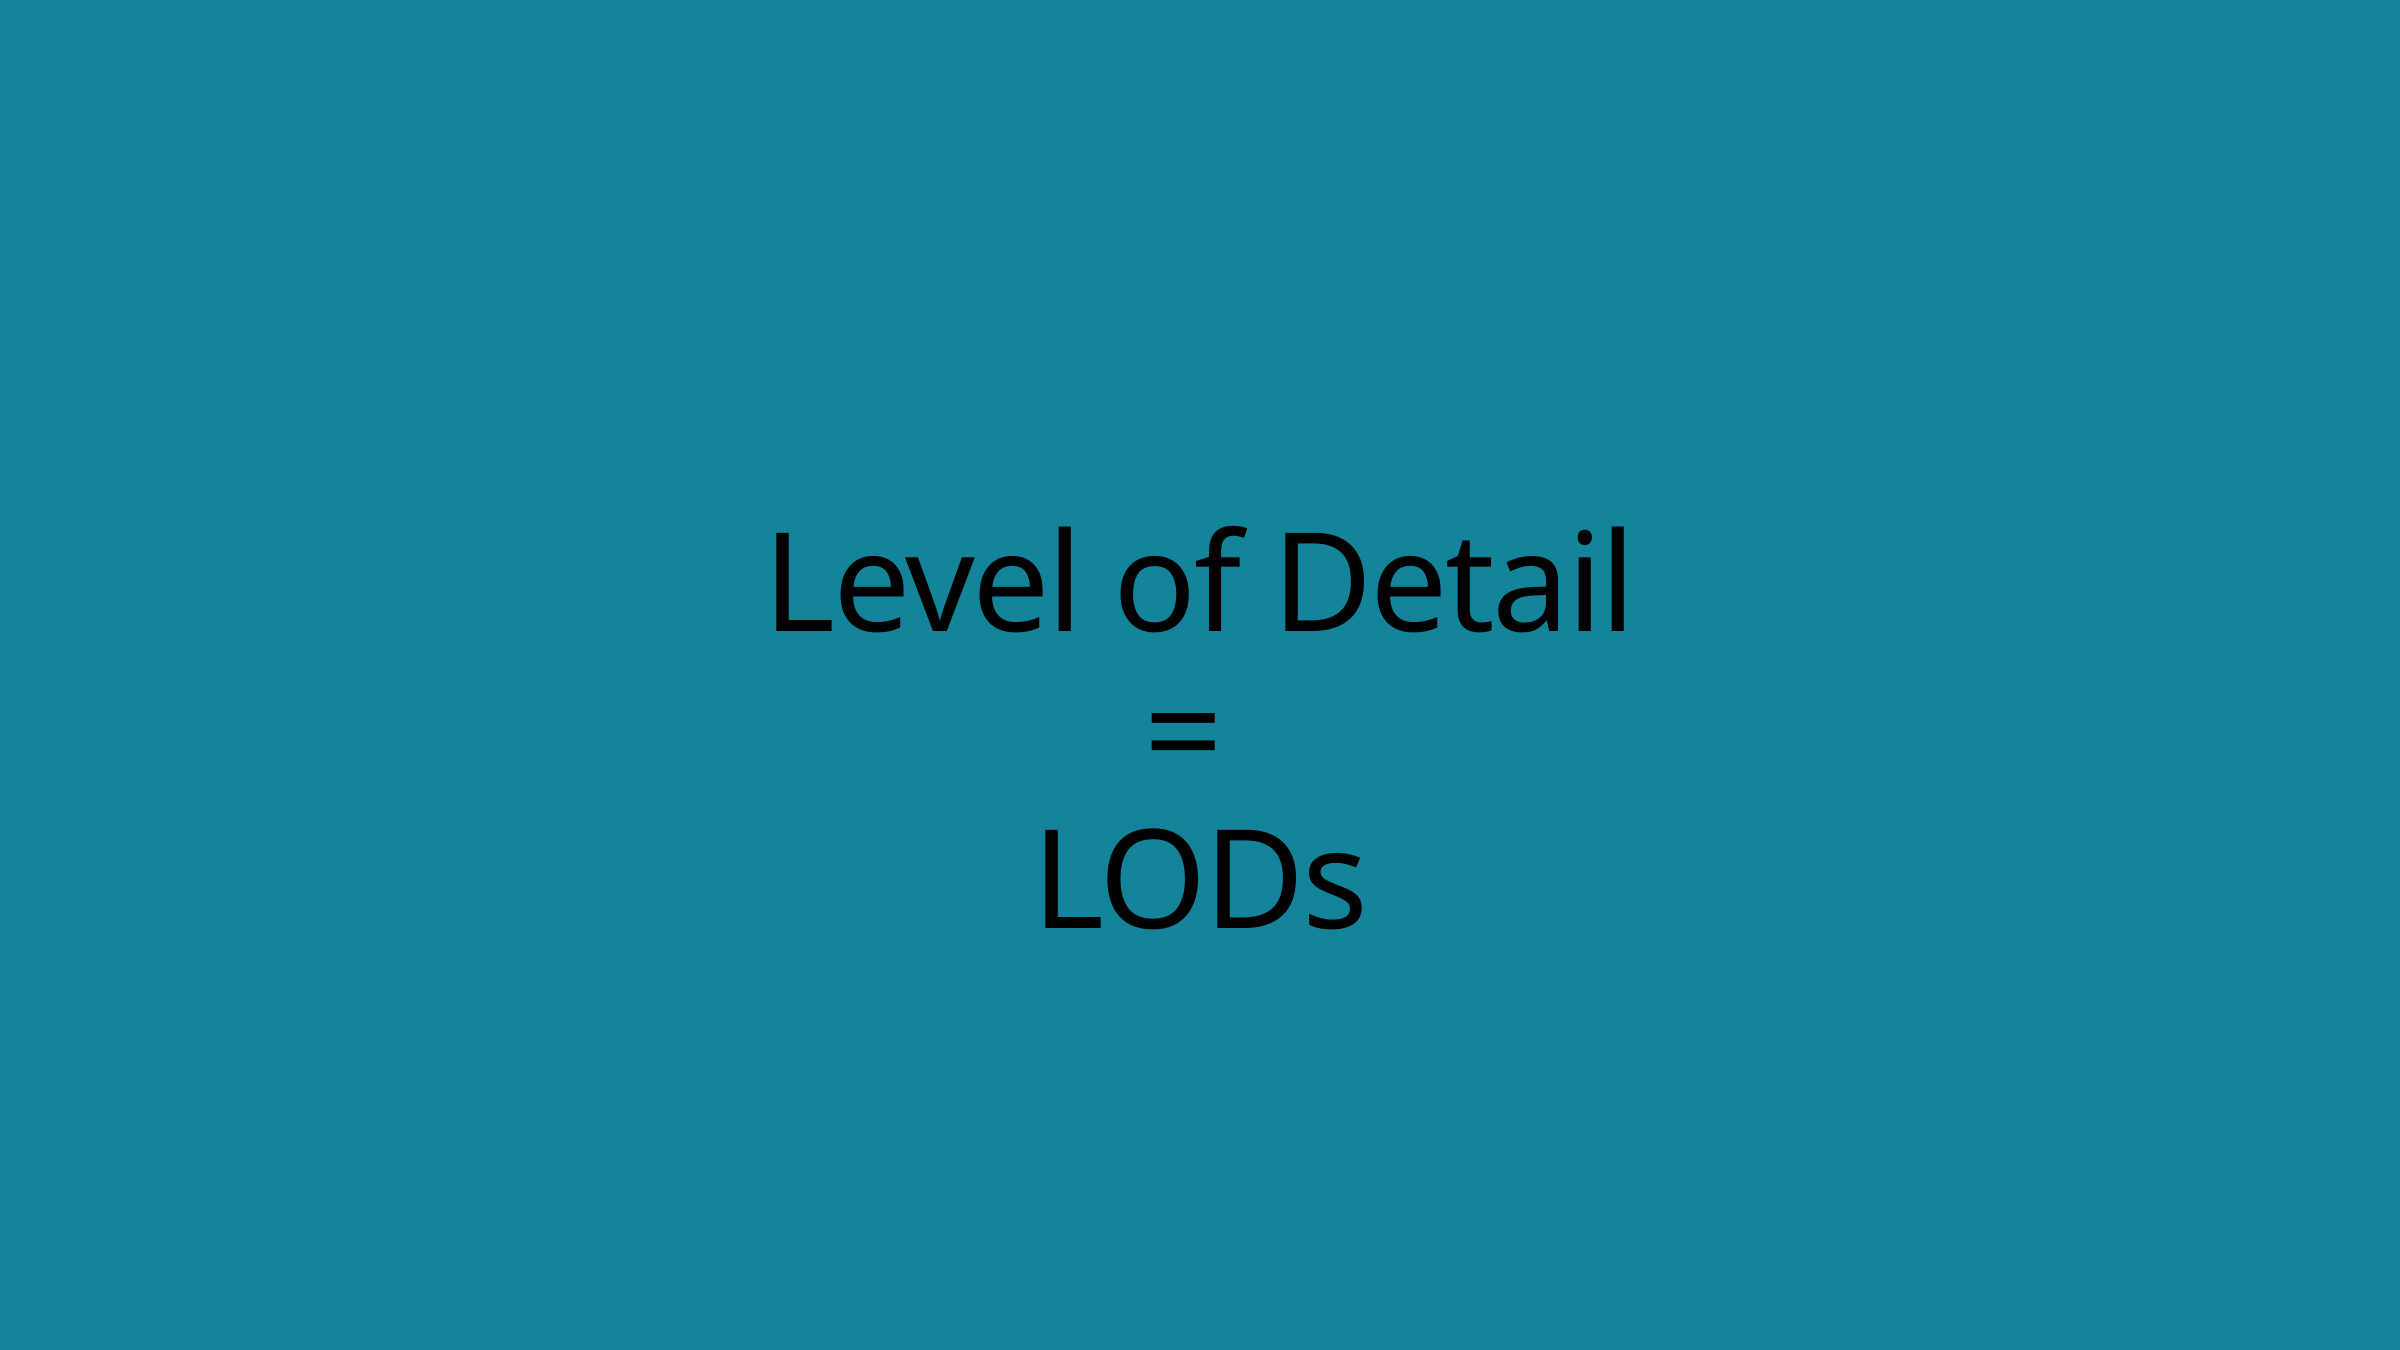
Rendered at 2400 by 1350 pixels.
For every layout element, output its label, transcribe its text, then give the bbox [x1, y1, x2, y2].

title Level of Detail = LODs [229, 498, 2171, 676]
